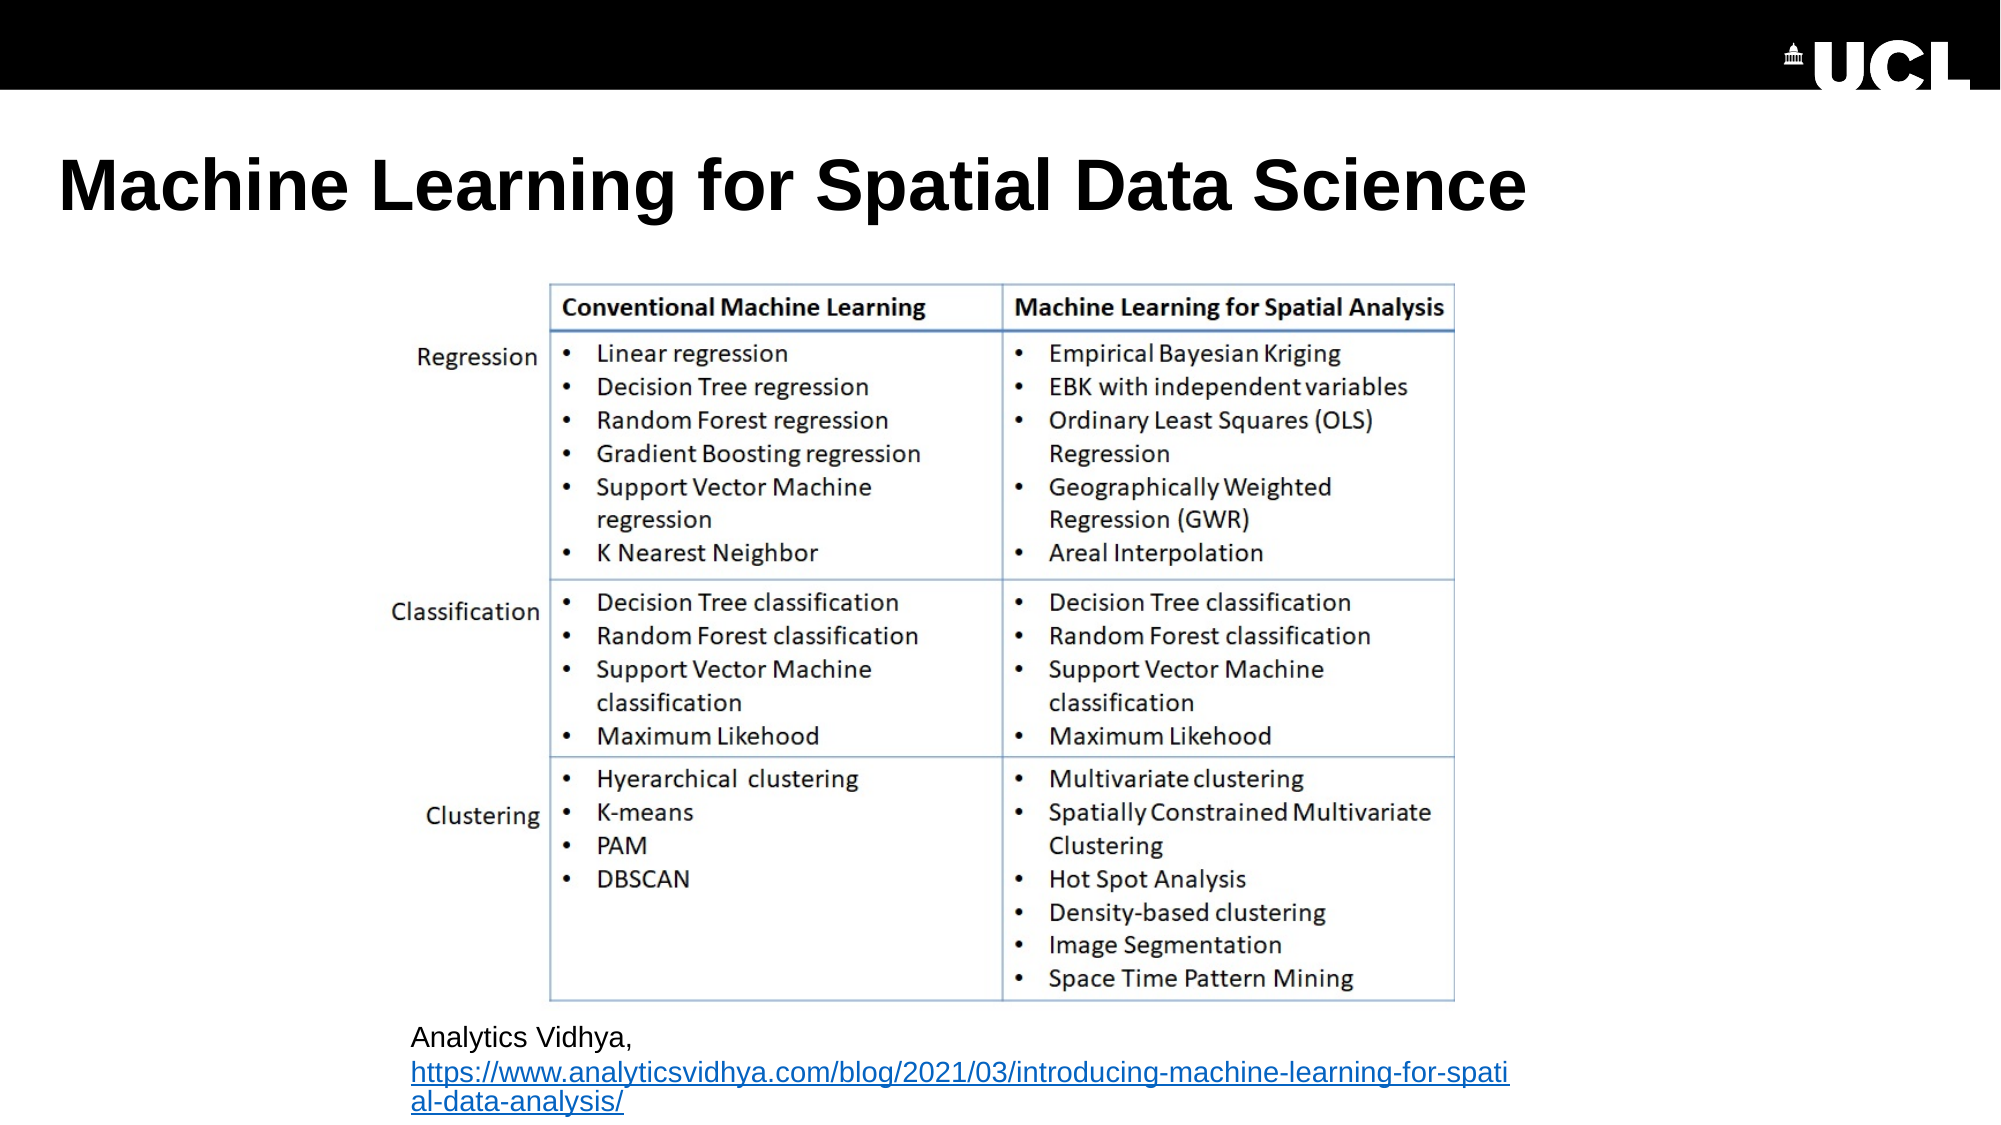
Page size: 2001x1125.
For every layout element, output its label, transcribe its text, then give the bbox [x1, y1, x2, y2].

picture [0, 0, 2001, 90]
picture [375, 280, 1455, 1011]
title Machine Learning for Spatial Data Science [59, 147, 1585, 261]
text_box Analytics Vidhya, https://www.analyticsvidhya.com/blog/2021/03/introducing-machine-learning-for-spatial-data-analysis/ [395, 1011, 1531, 1125]
